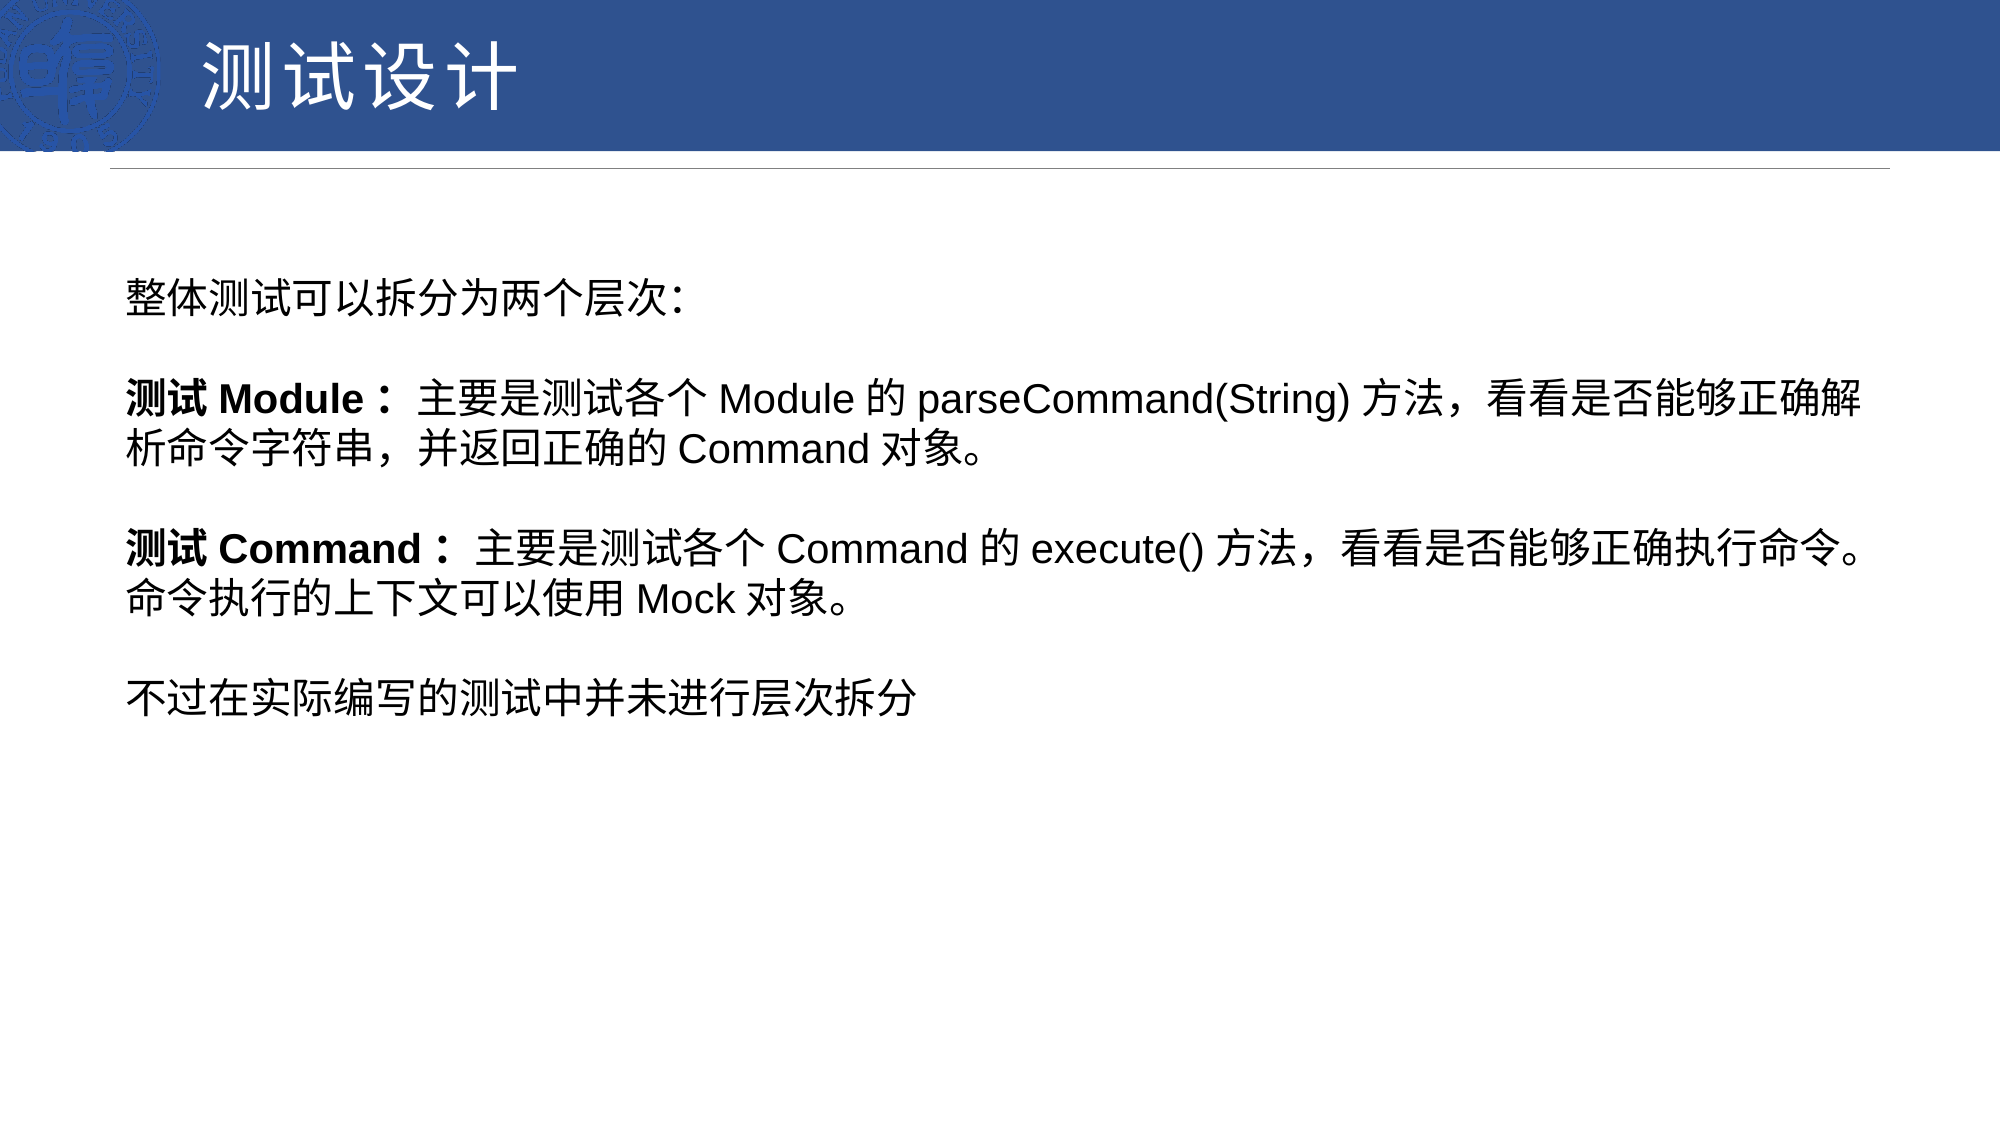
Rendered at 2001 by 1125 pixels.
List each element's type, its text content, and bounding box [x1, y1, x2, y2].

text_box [0, 0, 2000, 152]
list 整体测试可以拆分为两个层次： 测试Module：主要是测试各个Module的parseCommand(String)方法，看看是否能够正确解析命令字符串，并返回正确的Command对象。 测试Command：主要是测试各个Command的execute()方法，看看是否能够正确执行命令。命令执行的上下文可以使用Mock对象。 不过在实际编写的测试中并未进行层次拆分 [109, 264, 1890, 861]
